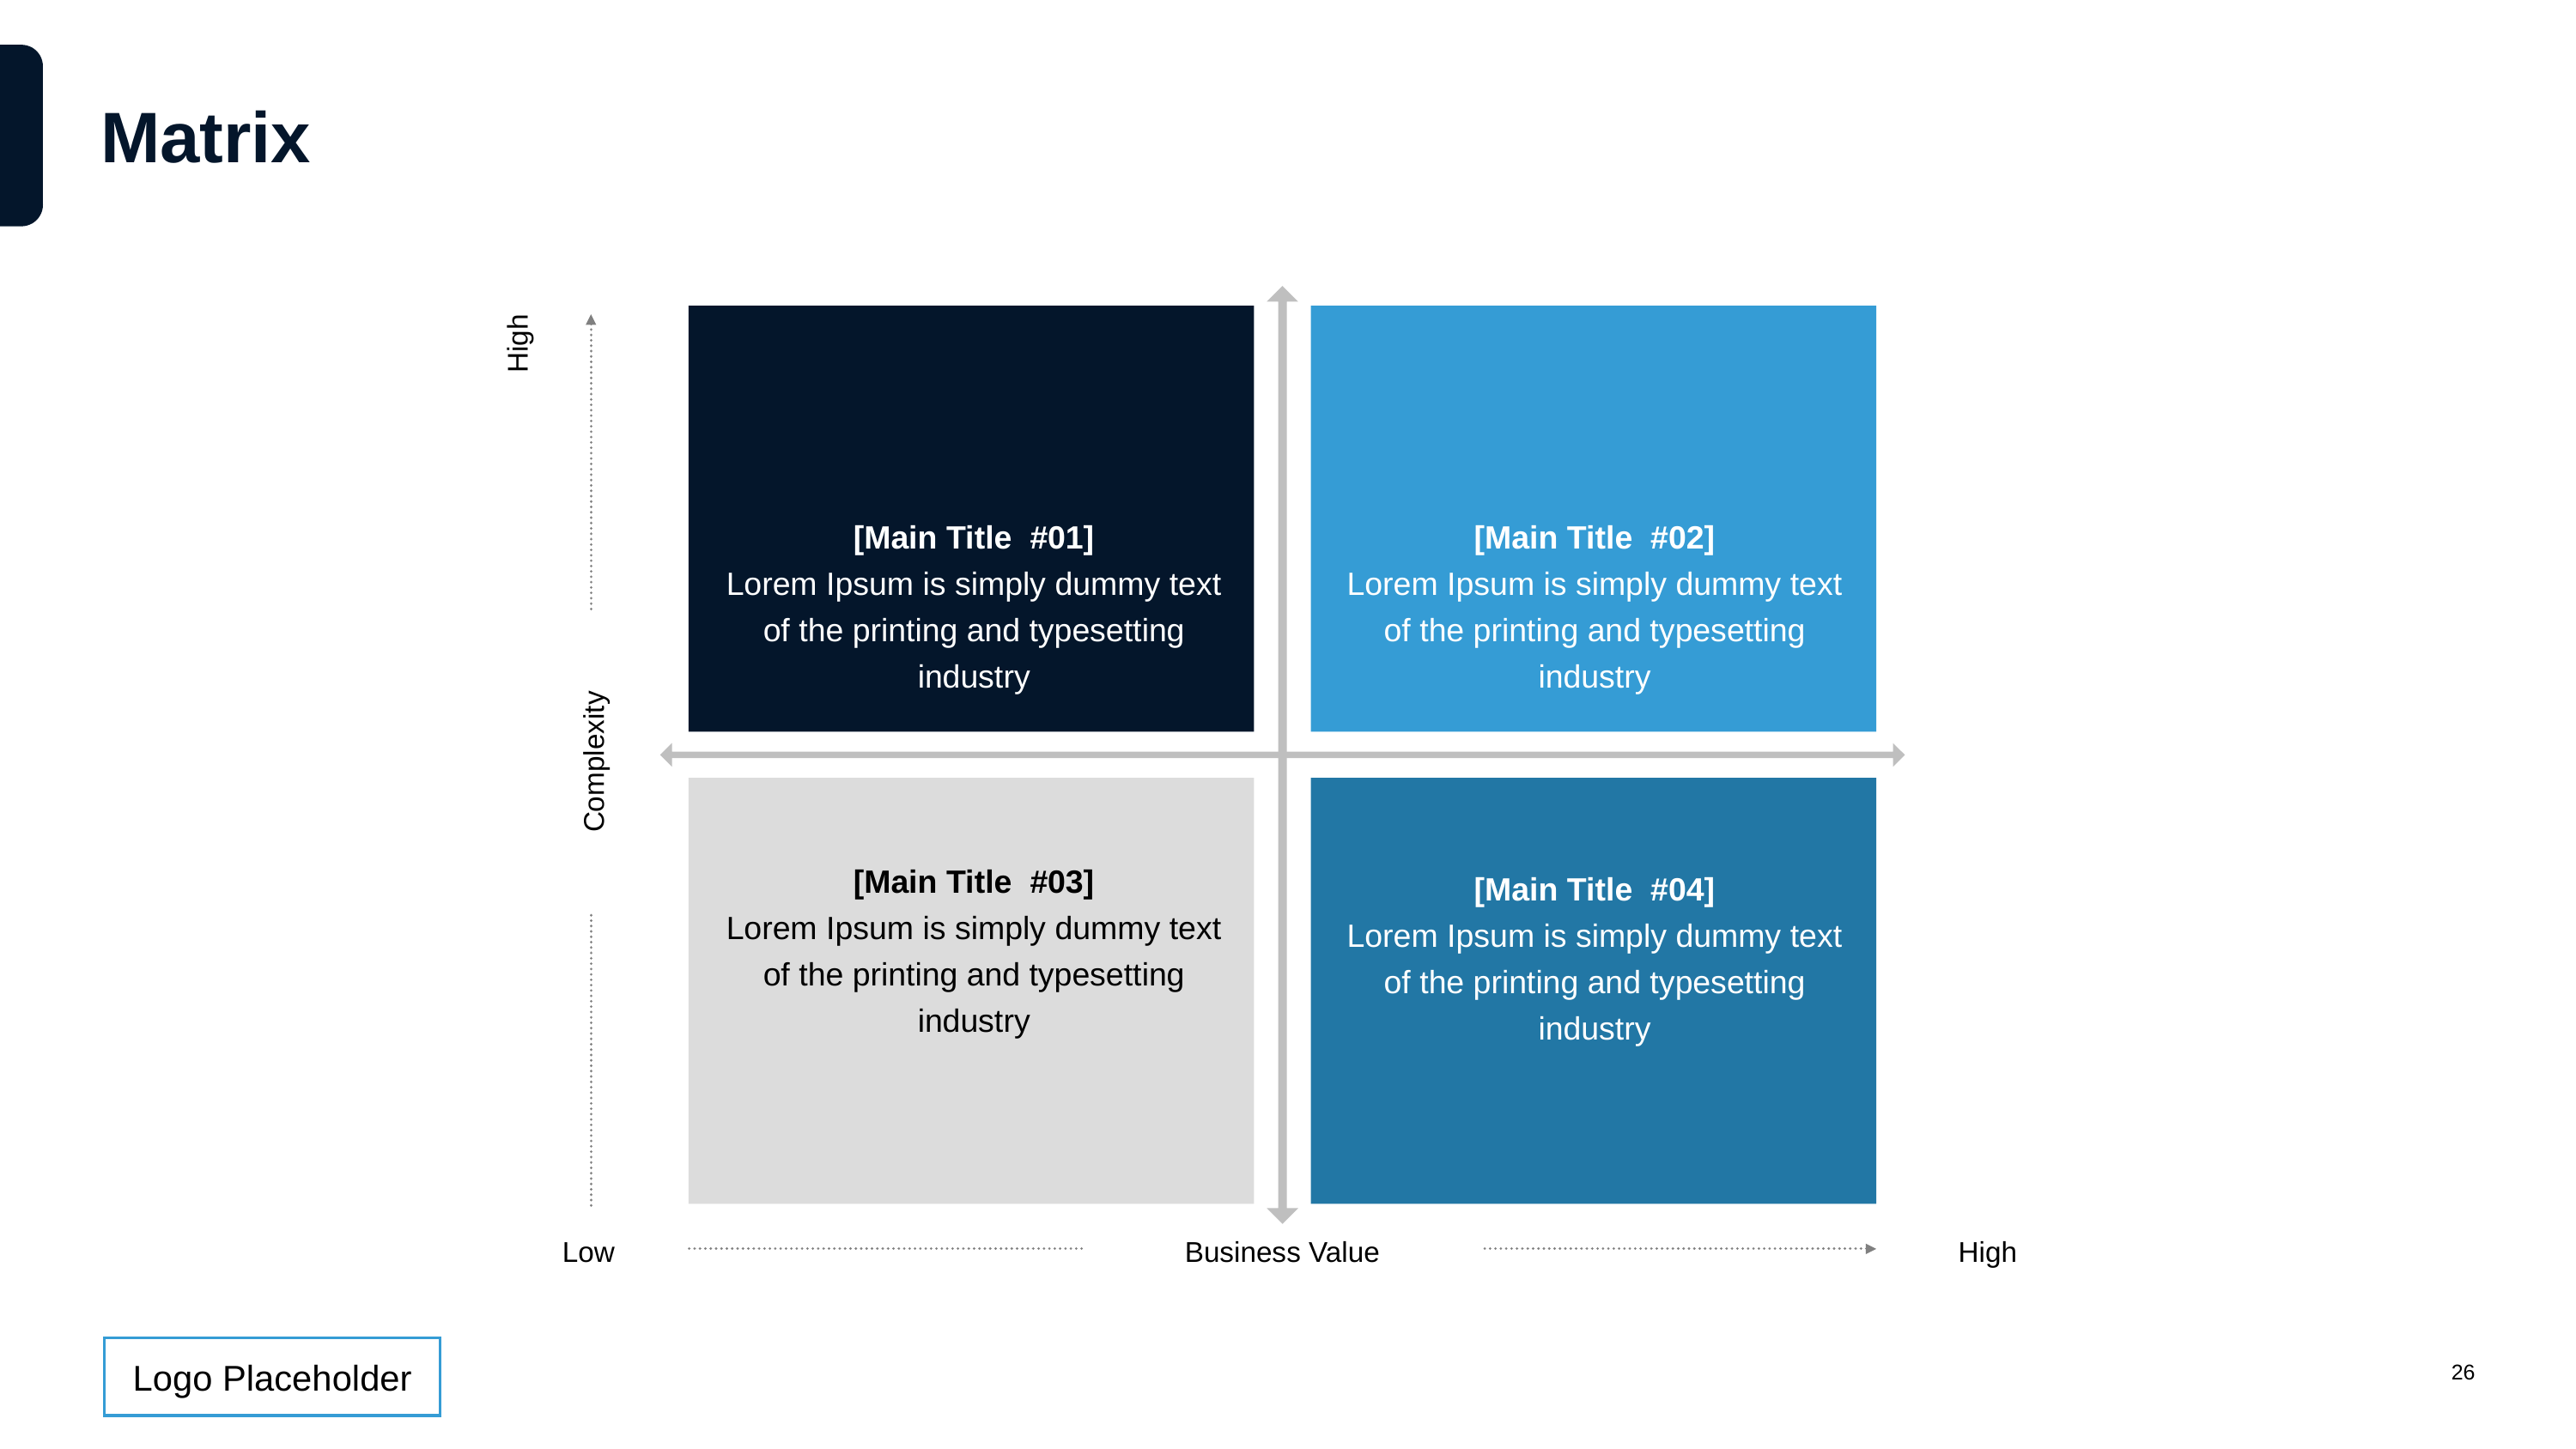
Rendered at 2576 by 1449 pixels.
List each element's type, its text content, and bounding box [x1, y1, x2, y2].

title Matrix [100, 45, 2476, 223]
slide_number 26 [2362, 1337, 2476, 1404]
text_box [479, 285, 2097, 1267]
